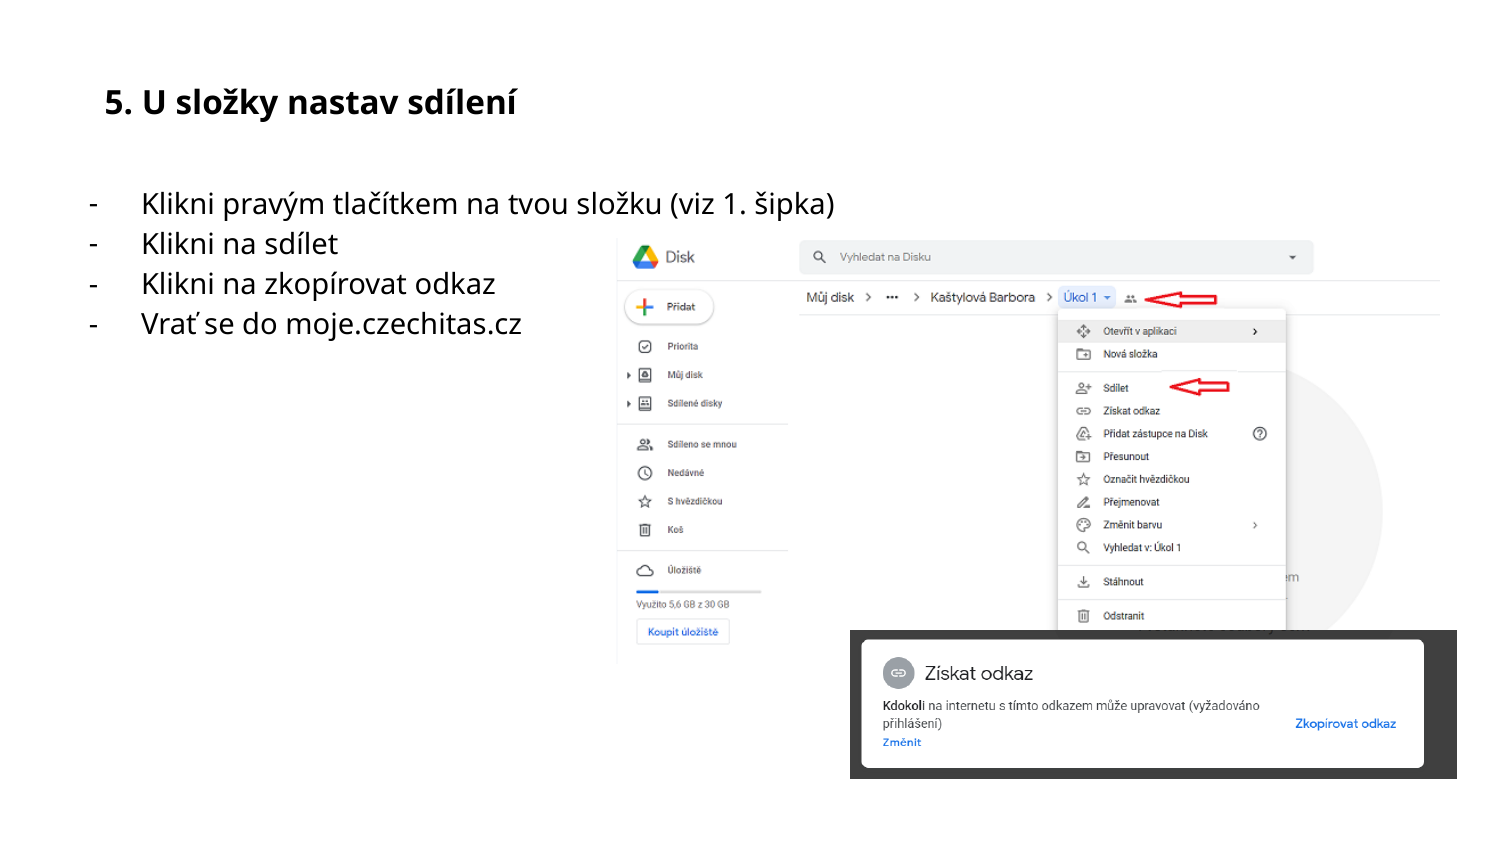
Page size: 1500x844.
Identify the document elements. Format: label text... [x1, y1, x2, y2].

list 5. U složky nastav sdílení [89, 60, 1500, 146]
picture [616, 237, 1458, 779]
list Klikni pravým tlačítkem na tvou složku (viz 1. šipka) Klikni na sdílet Klikni na zkopírovat odkaz Vrať se do moje.czechitas.cz [51, 164, 1449, 762]
